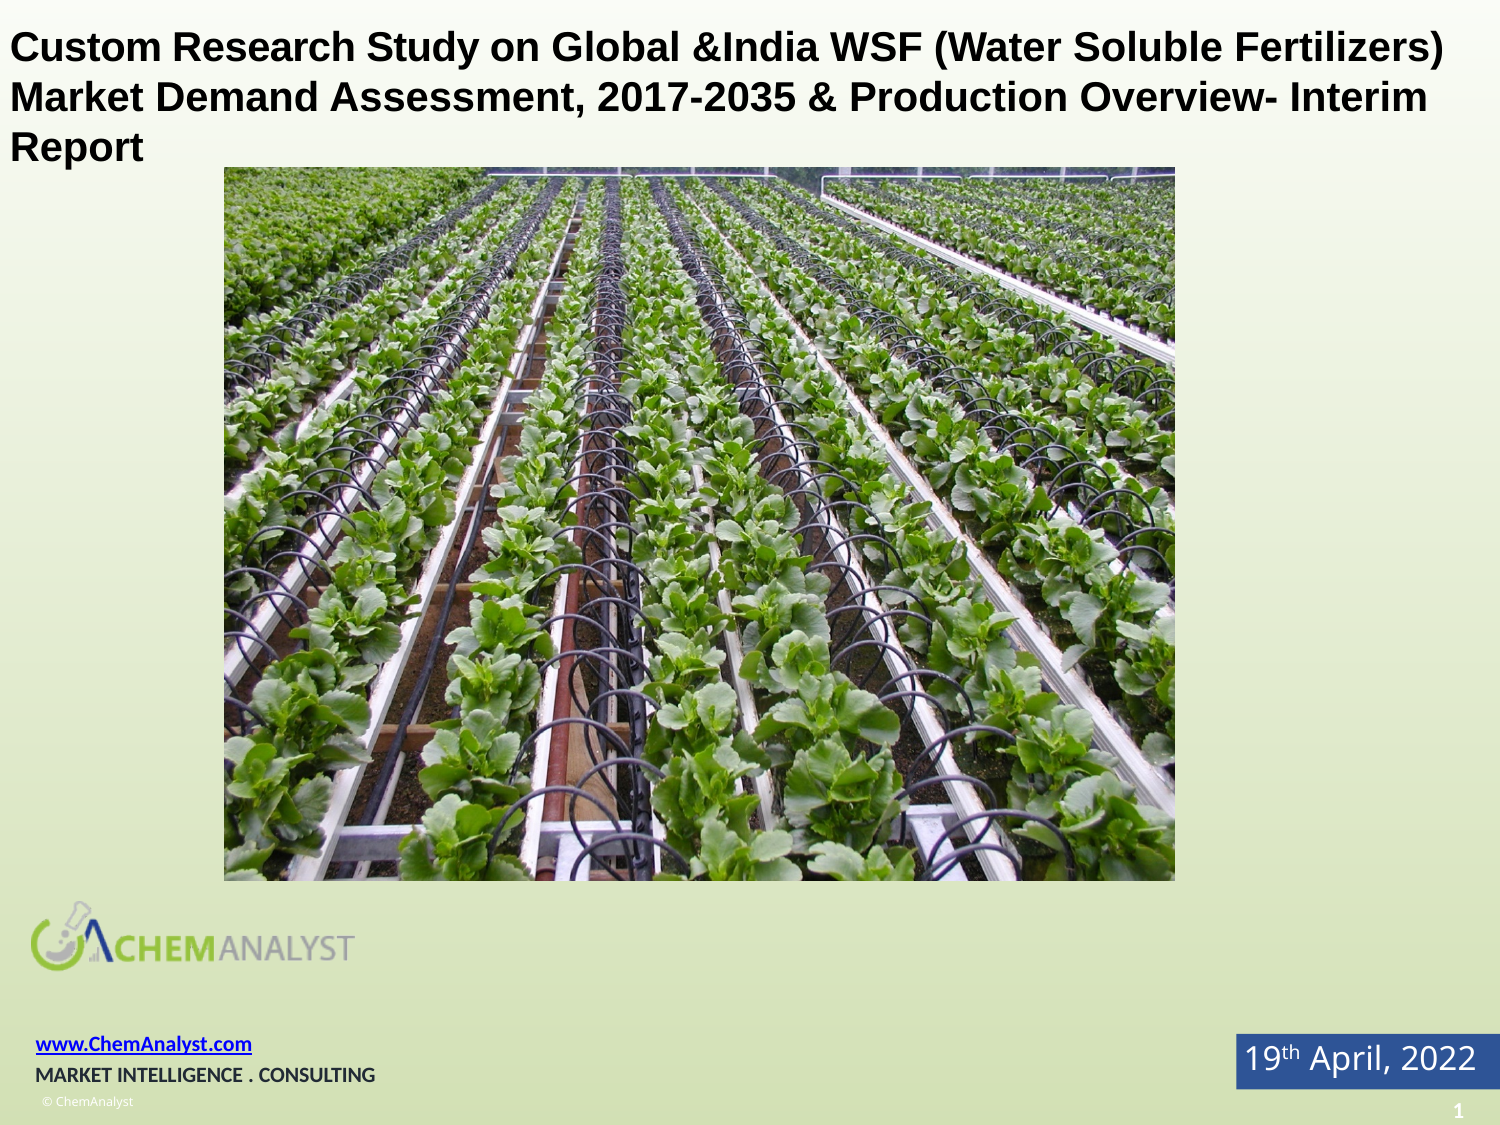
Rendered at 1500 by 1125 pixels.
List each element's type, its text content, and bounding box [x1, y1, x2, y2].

slide_number 1 [1446, 1099, 1482, 1125]
text_box [1236, 1033, 1500, 1090]
text_box 19th April, 2022 [1241, 1034, 1500, 1077]
picture [31, 901, 365, 988]
title Custom Research Study on Global &India WSF (Water Soluble Fertilizers) Market Demand Assessment, 2017-2035 & Production Overview- Interim Report [7, 17, 1500, 208]
text_box www.ChemAnalyst.com MARKET INTELLIGENCE . CONSULTING [32, 1022, 384, 1087]
picture [224, 167, 1176, 882]
footer © ChemAnalyst [36, 1094, 140, 1110]
